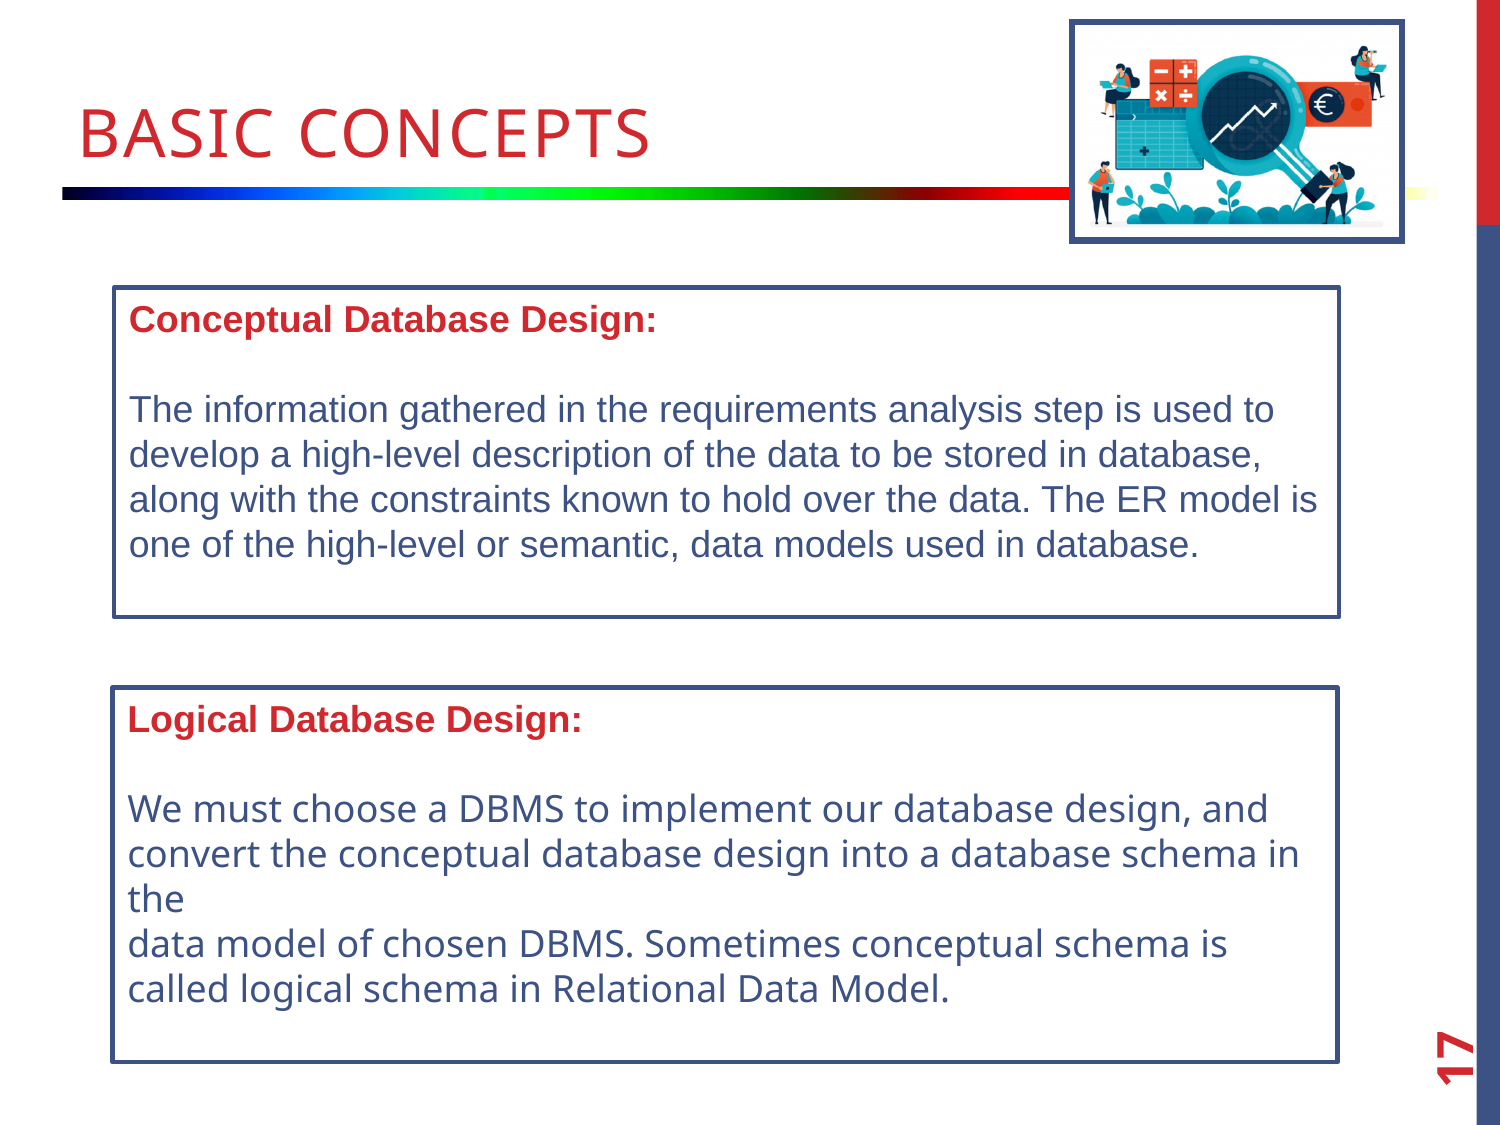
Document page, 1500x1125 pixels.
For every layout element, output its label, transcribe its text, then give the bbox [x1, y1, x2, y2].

picture [1040, 187, 1069, 200]
list basic concepts [62, 74, 1040, 250]
text_box Conceptual Database Design: The information gathered in the requirements analysis step is used to develop a high-level description of the data to be stored in database, along with the constraints known to hold over the data. The ER model is one of the high-level or semantic, data models used in database. [114, 287, 1340, 618]
picture [1405, 187, 1438, 200]
slide_number 17 [1427, 887, 1488, 1104]
picture [1074, 24, 1400, 238]
text_box Logical Database Design: We must choose a DBMS to implement our database design, and convert the conceptual database design into a database schema in the data model of chosen DBMS. Sometimes conceptual schema is called logical schema in Relational Data Model. [112, 687, 1338, 1063]
